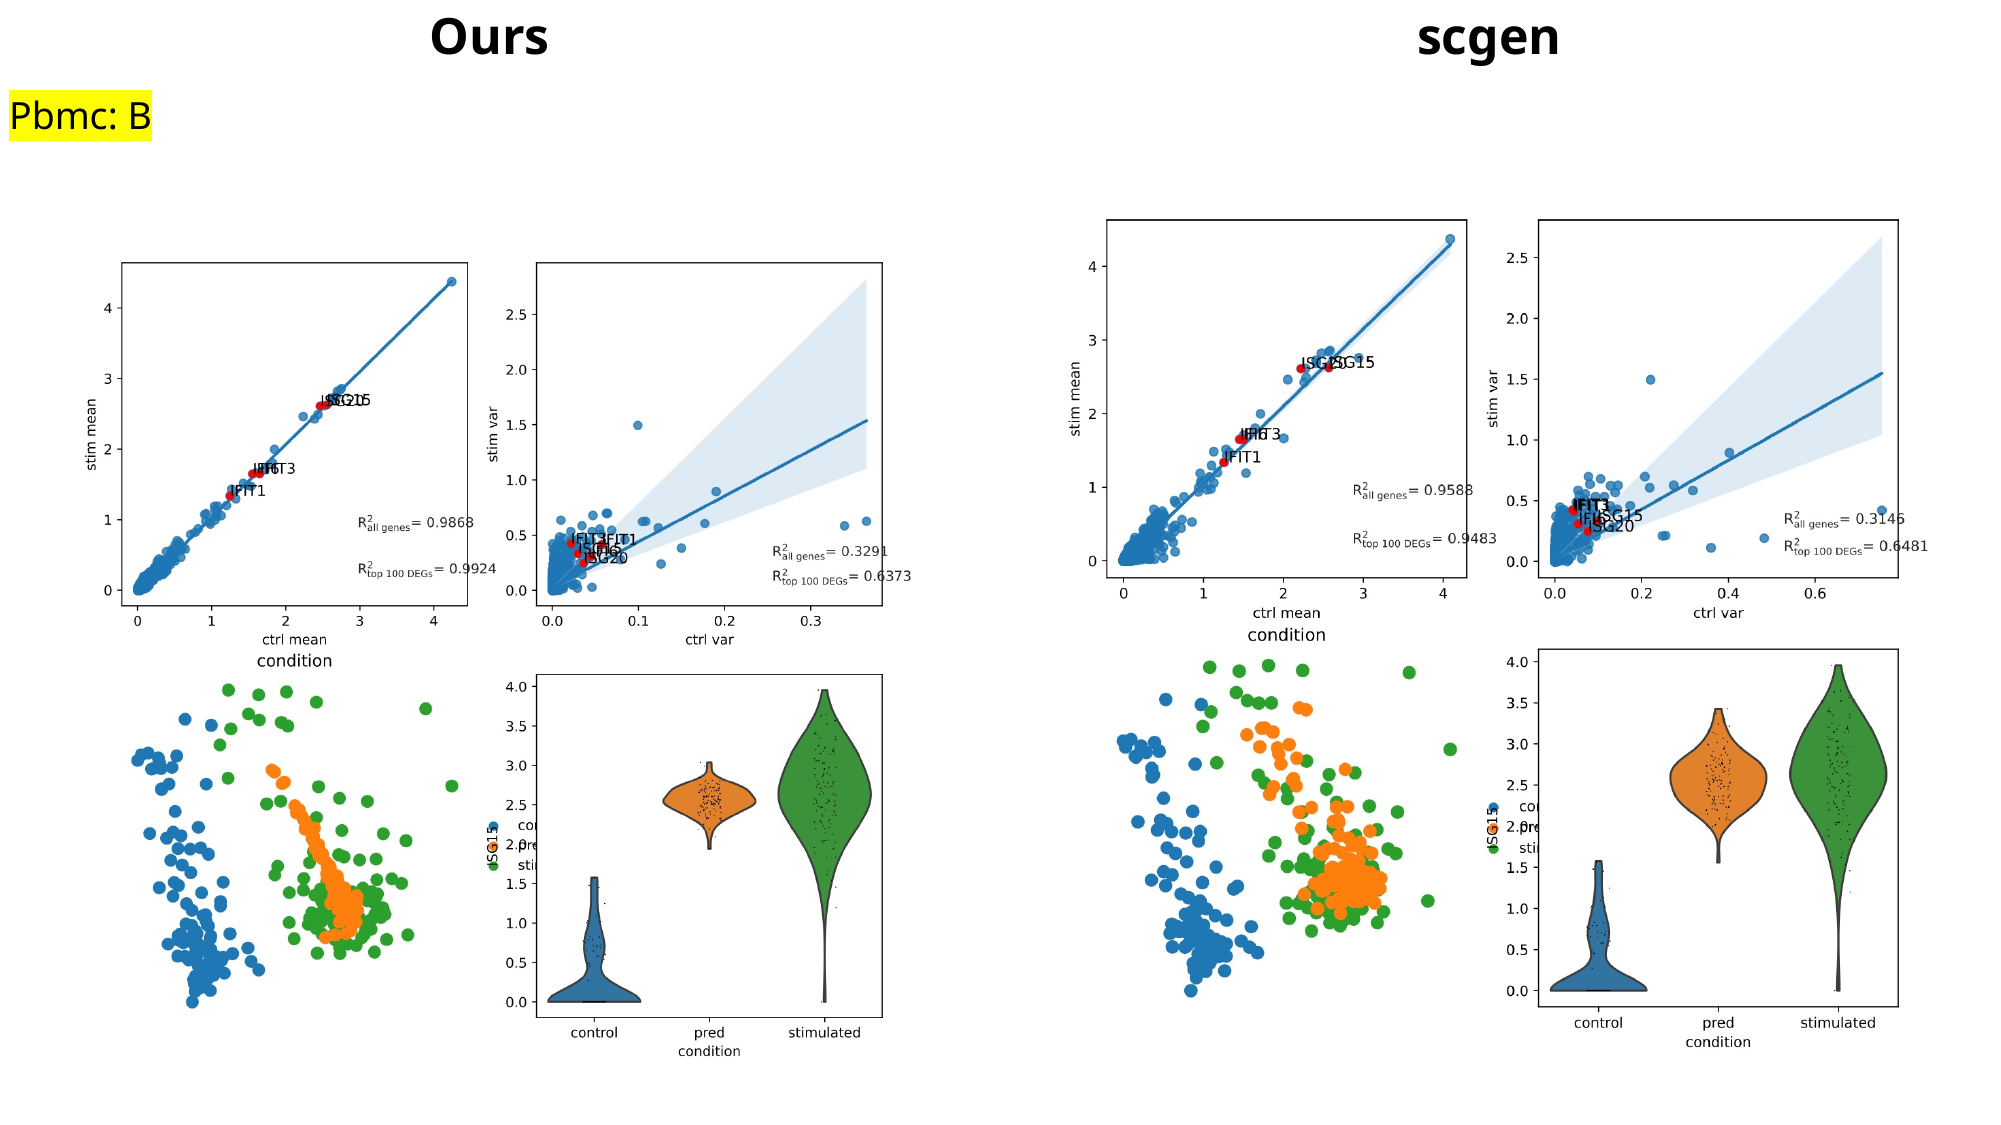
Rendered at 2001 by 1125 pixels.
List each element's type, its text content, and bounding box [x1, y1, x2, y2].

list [0, 145, 980, 1125]
list scgen [979, 0, 2000, 74]
text_box Pbmc: B [0, 85, 167, 145]
list Ours [0, 0, 979, 74]
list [978, 97, 2000, 1119]
